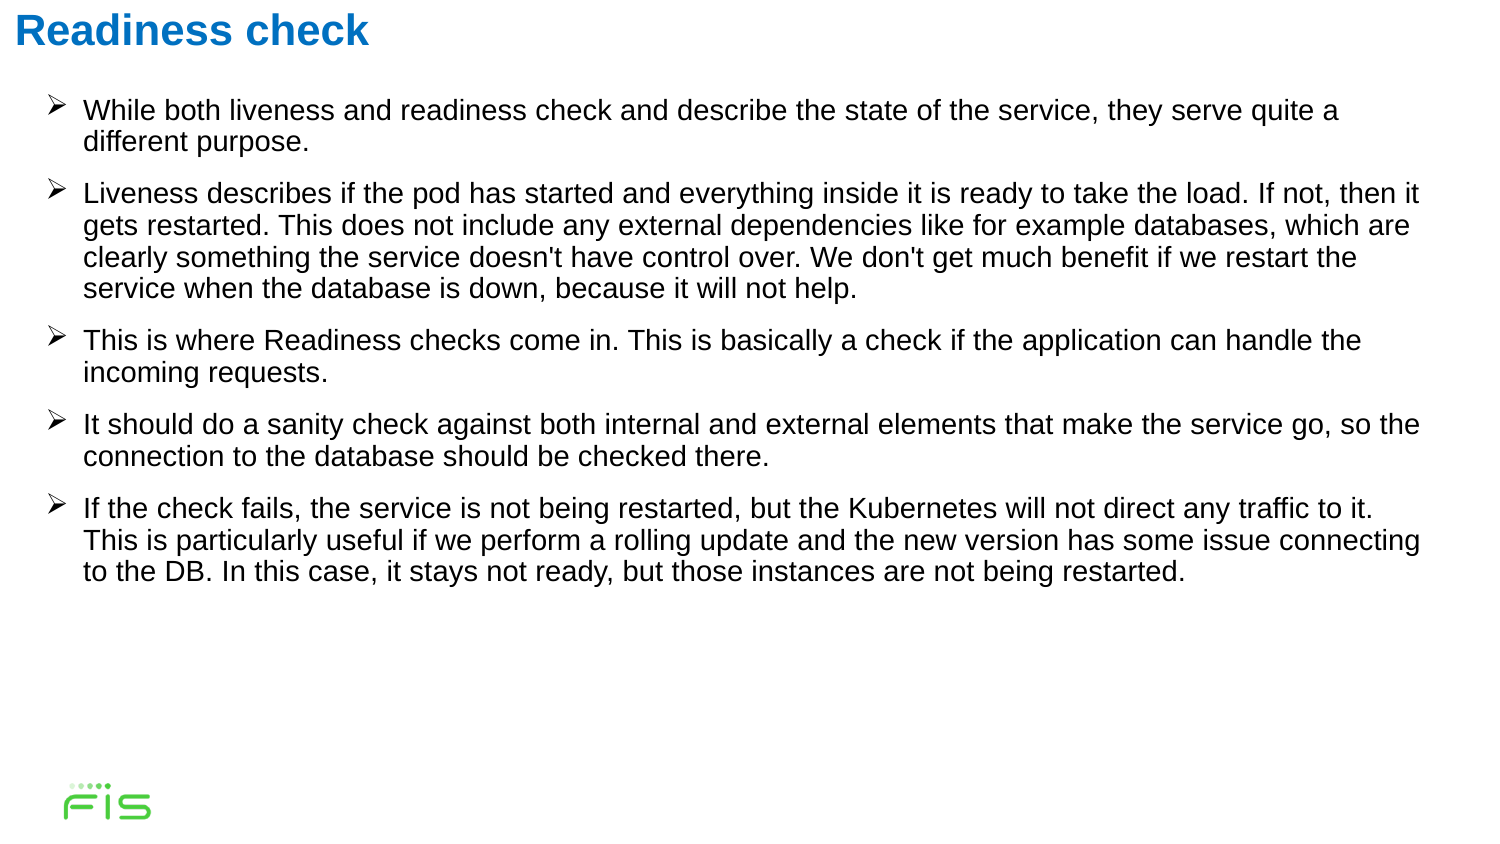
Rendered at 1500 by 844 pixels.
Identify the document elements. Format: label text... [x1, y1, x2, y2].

picture [58, 815, 154, 823]
text_box While both liveness and readiness check and describe the state of the service, they serve quite a different purpose. Liveness describes if the pod has started and everything inside it is ready to take the load. If not, then it gets restarted. This does not include any external dependencies like for example databases, which are clearly something the service doesn't have control over. We don't get much benefit if we restart the service when the database is down, because it will not help. This is where Readiness checks come in. This is basically a check if the application can handle the incoming requests. It should do a sanity check against both internal and external elements that make the service go, so the connection to the database should be checked there. If the check fails, the service is not being restarted, but the Kubernetes will not direct any traffic to it. This is particularly useful if we perform a rolling update and the new version has some issue connecting to the DB. In this case, it stays not ready, but those instances are not being restarted. [30, 87, 1450, 815]
text_box Readiness check [0, 0, 1406, 88]
